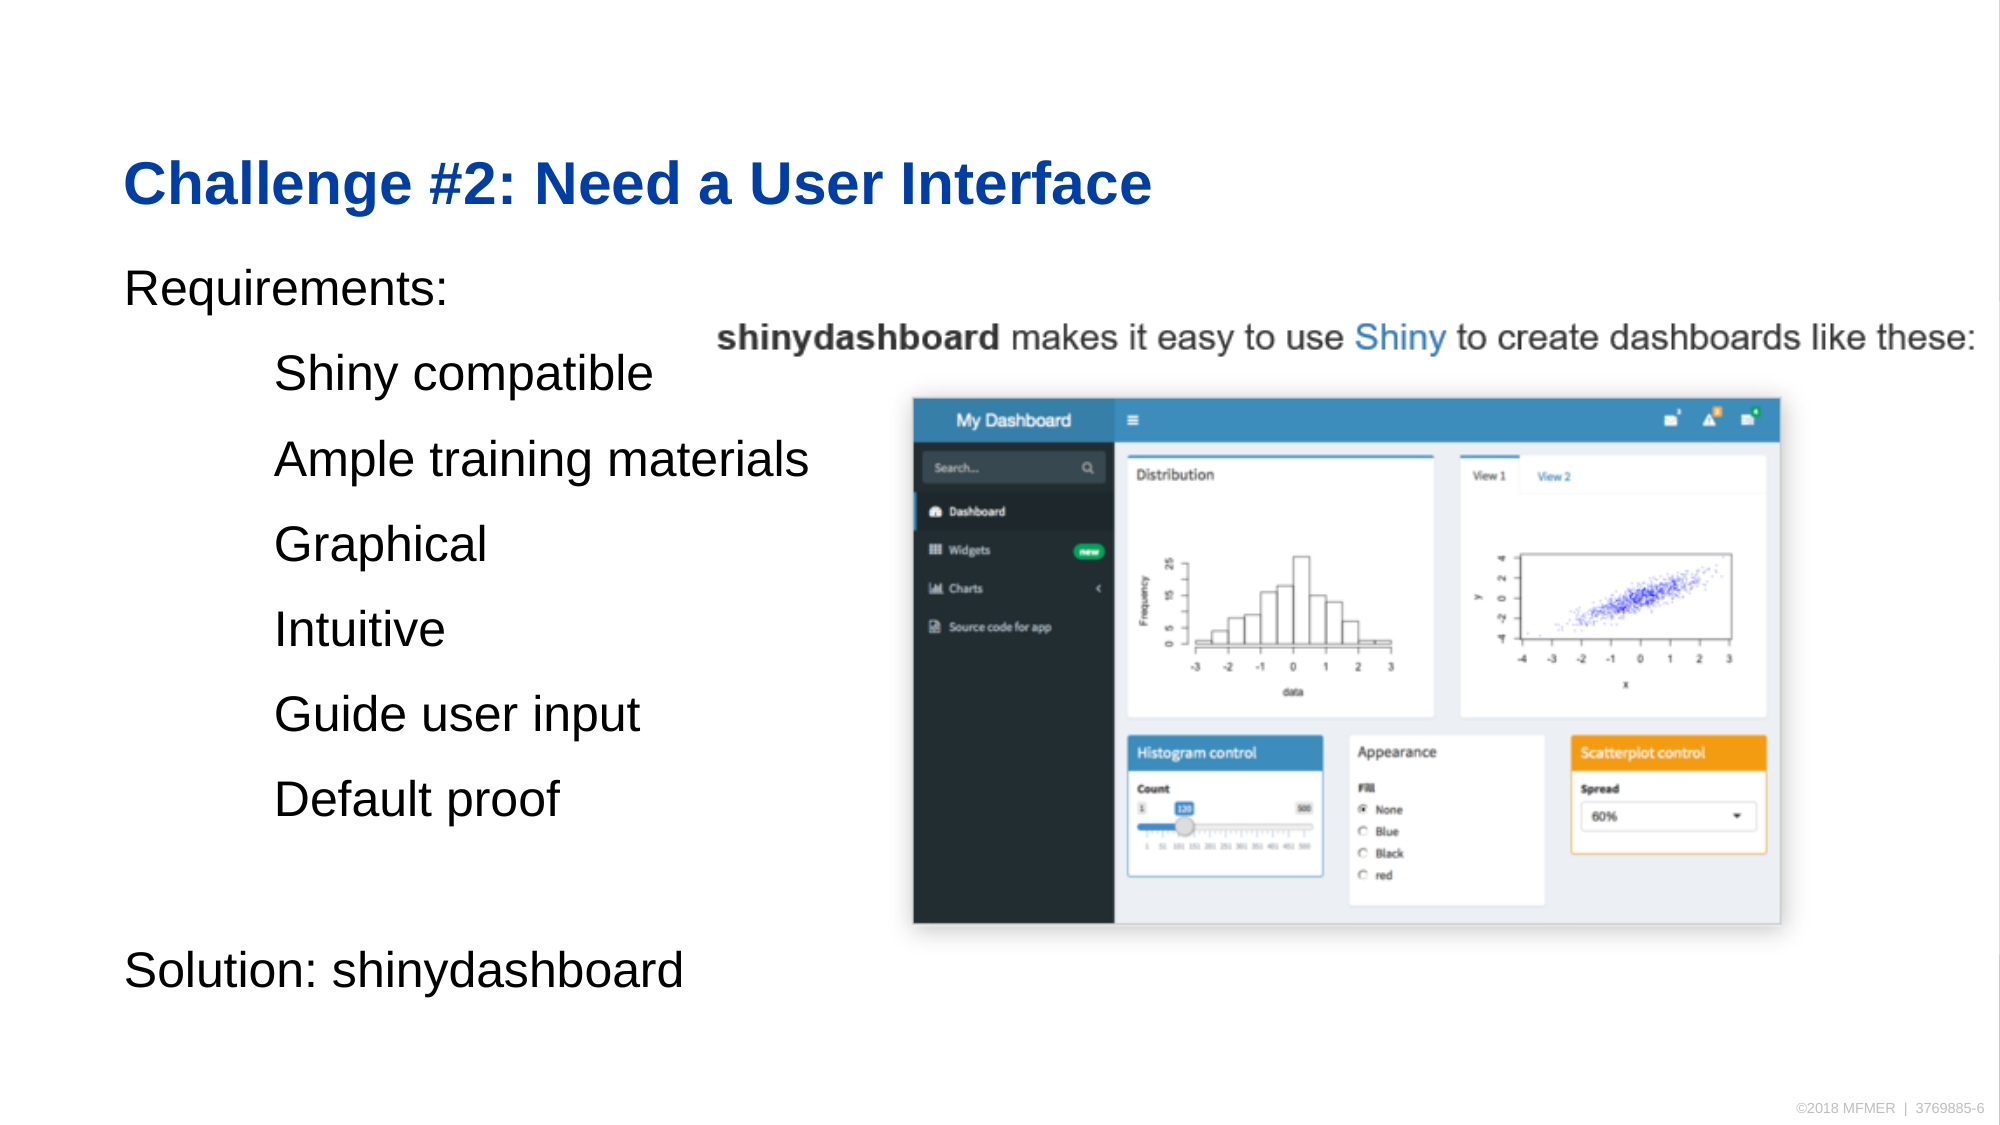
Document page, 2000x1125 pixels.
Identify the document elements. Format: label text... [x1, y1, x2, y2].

picture [701, 301, 2000, 955]
list Requirements: Shiny compatible Ample training materials Graphical Intuitive Guide user input Default proof Solution: shinydashboard [123, 224, 1876, 986]
title Challenge #2: Need a User Interface [123, 0, 1876, 224]
